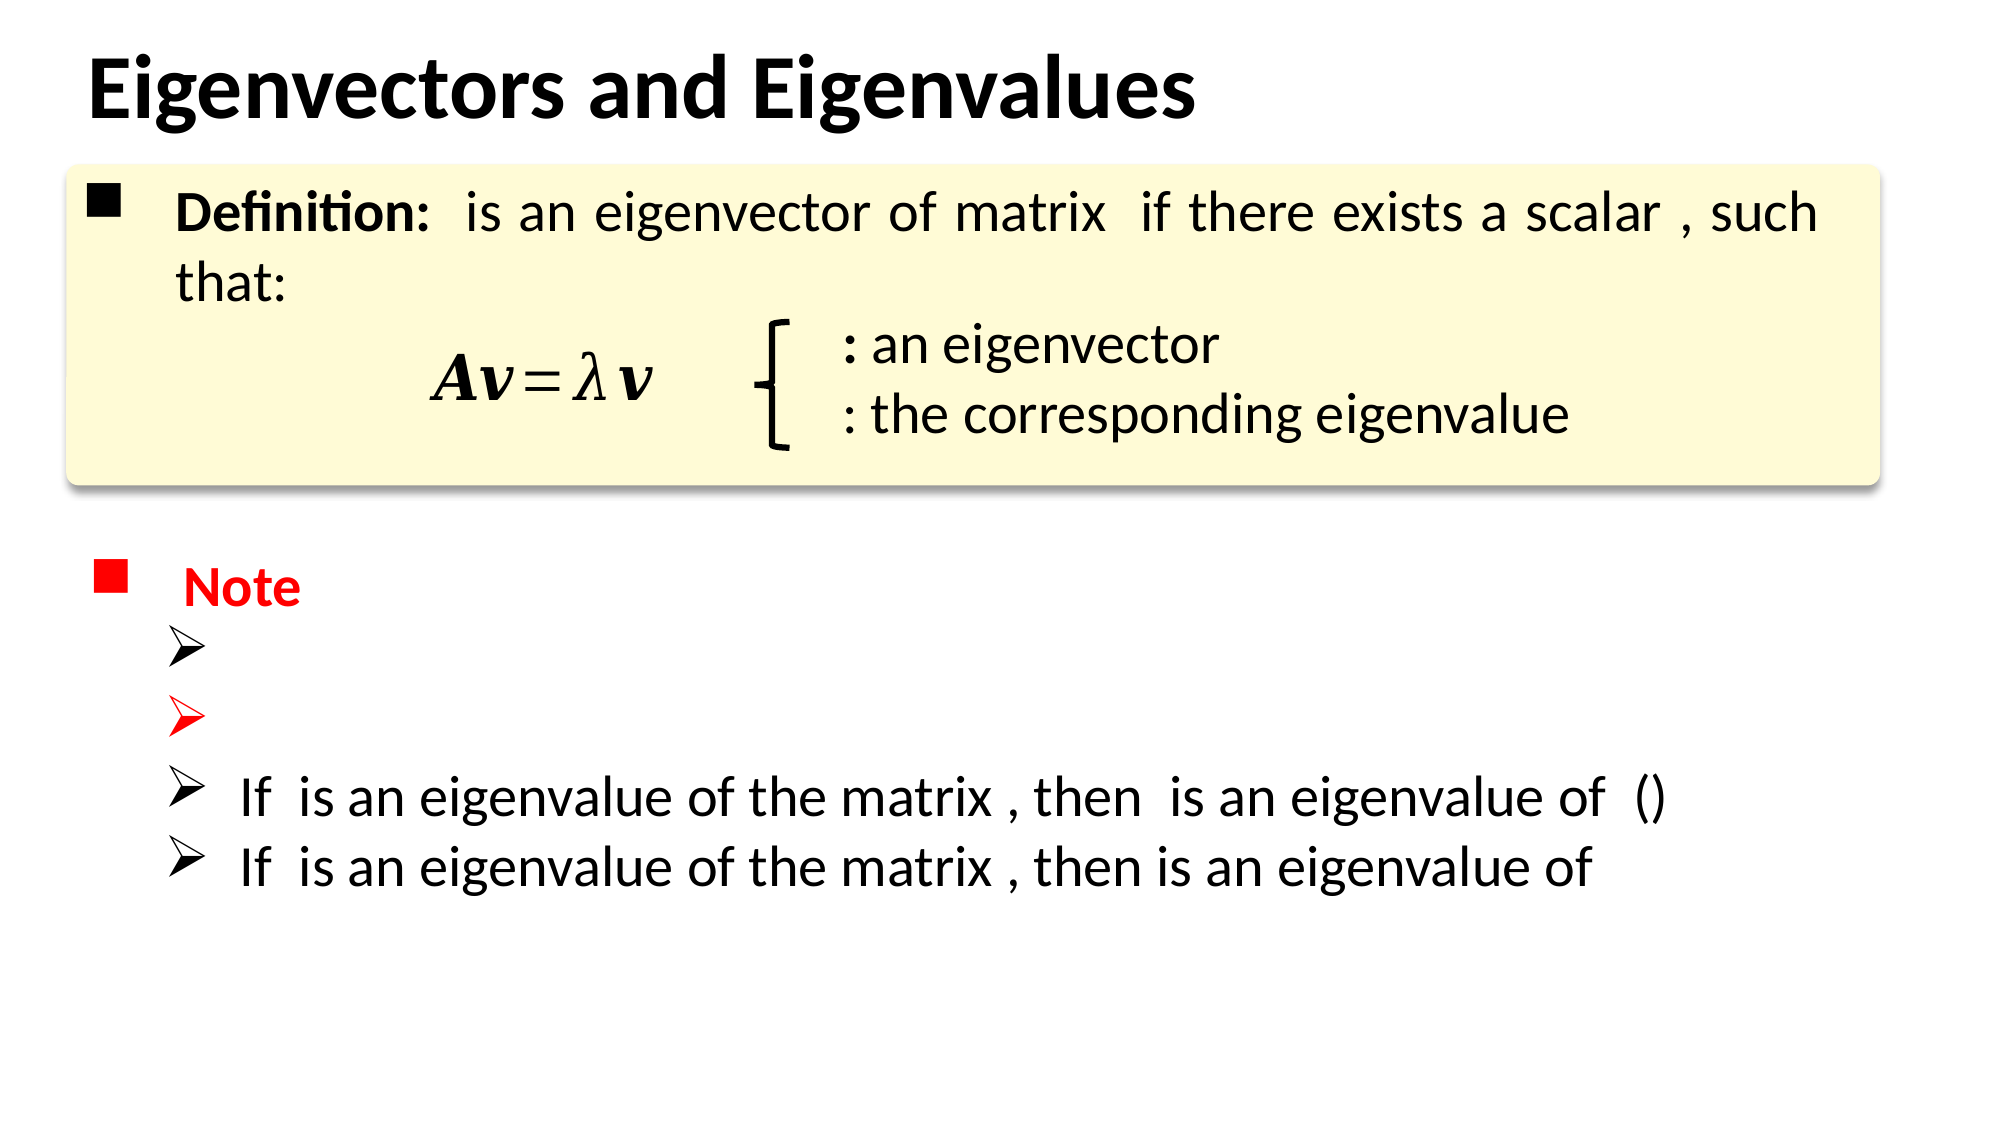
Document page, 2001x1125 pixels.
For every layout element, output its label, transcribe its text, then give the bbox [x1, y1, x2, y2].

text_box Eigenvectors and Eigenvalues [72, 19, 1213, 145]
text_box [426, 305, 1591, 448]
text_box [66, 164, 1881, 486]
